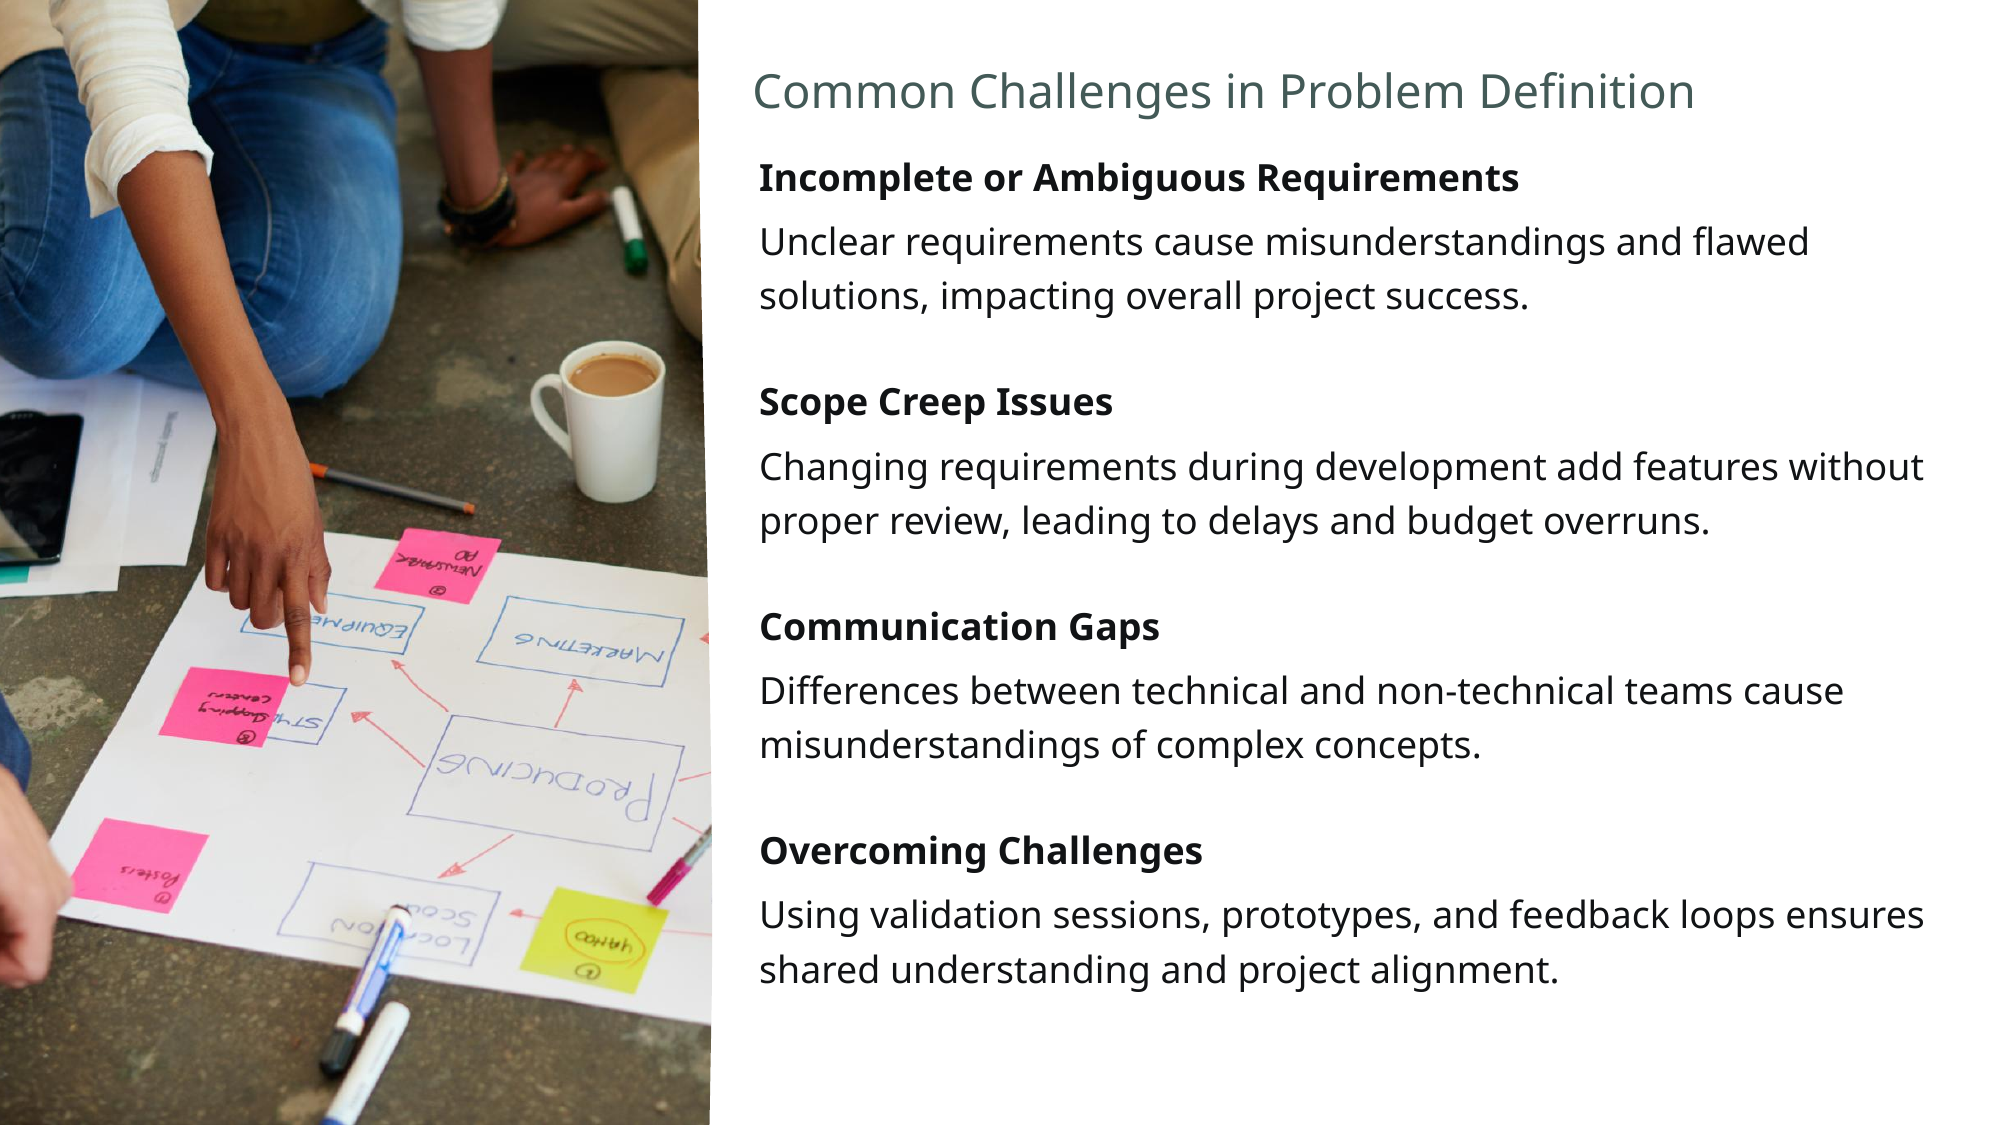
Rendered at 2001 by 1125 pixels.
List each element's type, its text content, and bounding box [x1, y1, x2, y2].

picture [0, 0, 713, 1125]
list Incomplete or Ambiguous Requirements Unclear requirements cause misunderstandings and flawed solutions, impacting overall project success. Scope Creep Issues Changing requirements during development add features without proper review, leading to delays and budget overruns. Communication Gaps Differences between technical and non-technical teams cause misunderstandings of complex concepts. Overcoming Challenges Using validation sessions, prototypes, and feedback loops ensures shared understanding and project alignment. [744, 137, 1995, 1113]
title Common Challenges in Problem Definition [737, 12, 1914, 125]
